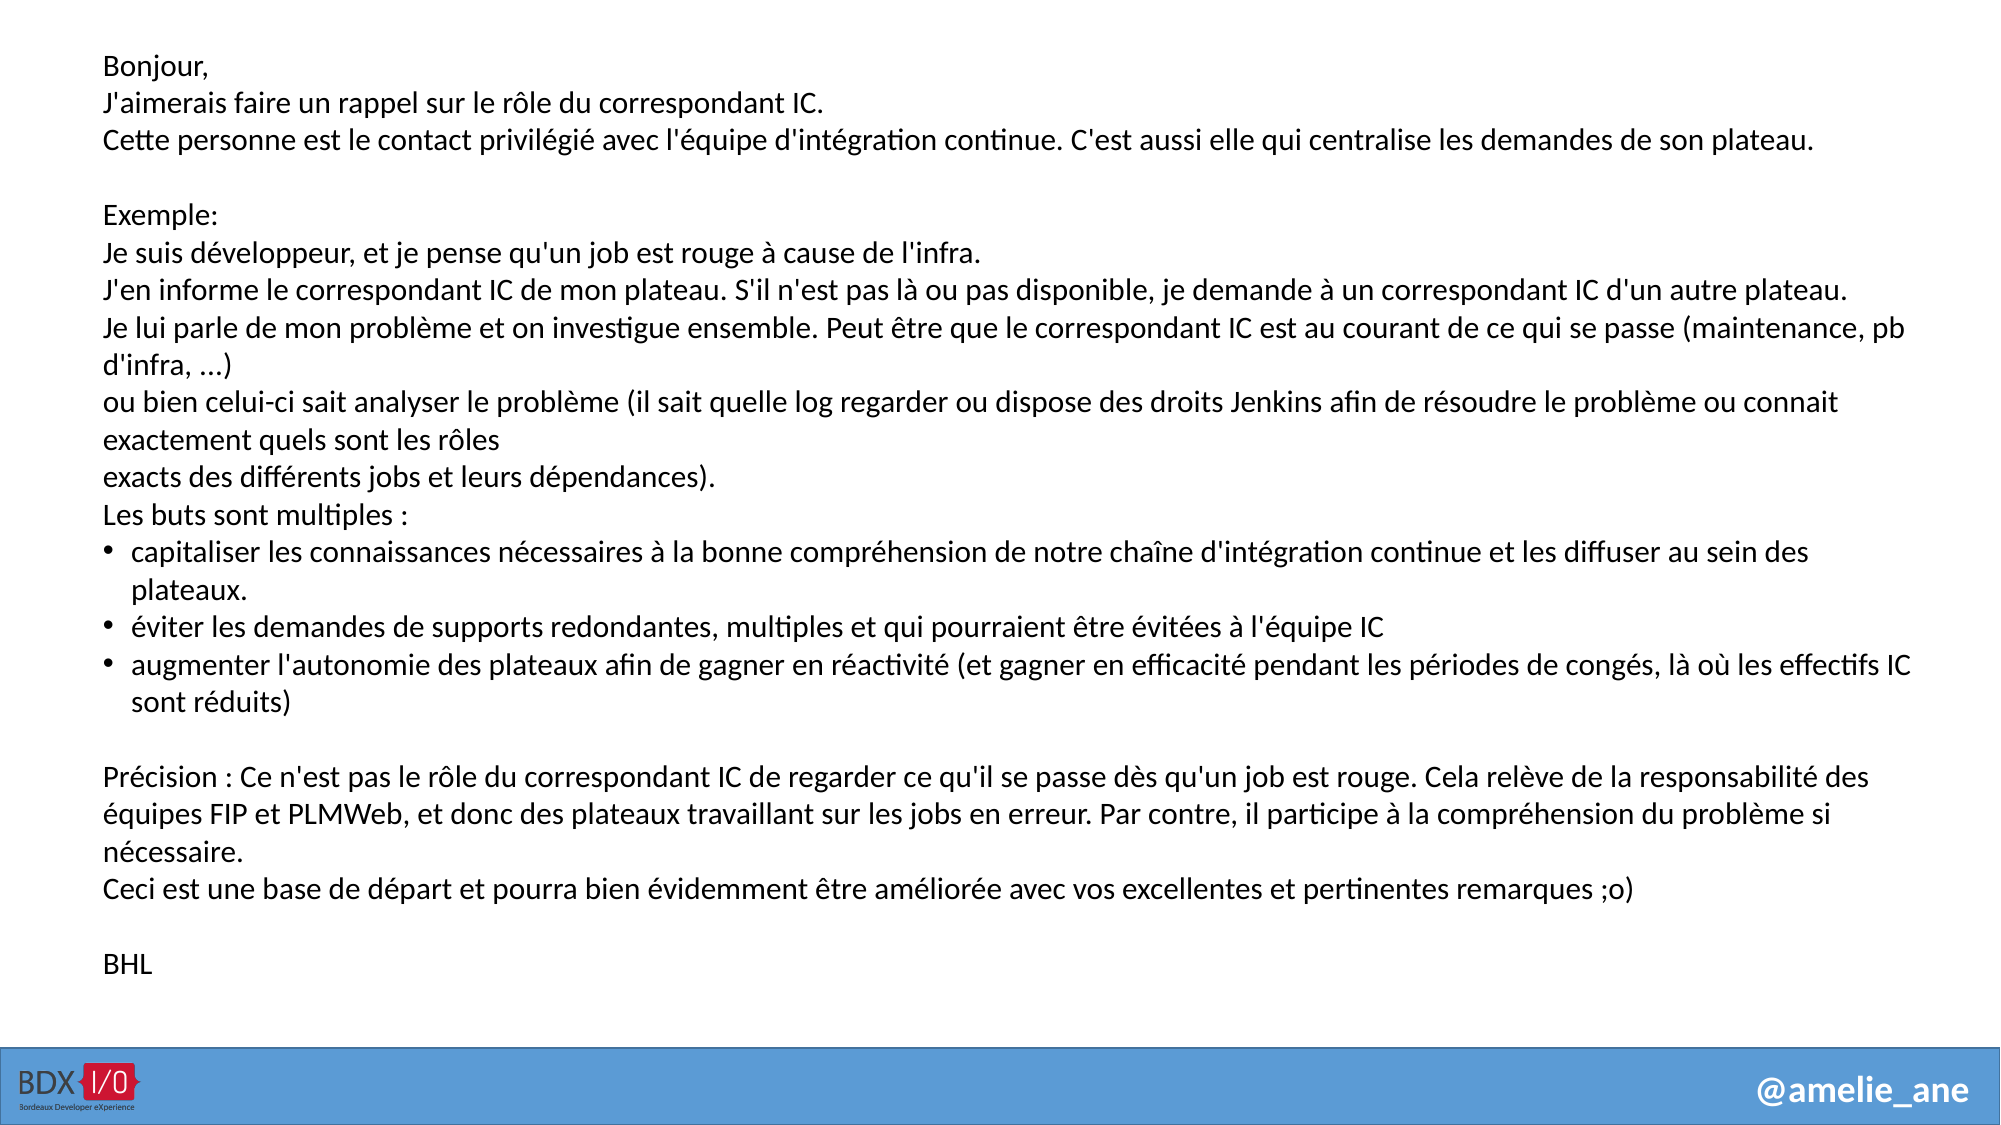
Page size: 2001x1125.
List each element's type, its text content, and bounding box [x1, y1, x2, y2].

text_box Bonjour, J'aimerais faire un rappel sur le rôle du correspondant IC. Cette personne est le contact privilégié avec l'équipe d'intégration continue. C'est aussi elle qui centralise les demandes de son plateau. Exemple: Je suis développeur, et je pense qu'un job est rouge à cause de l'infra. J'en informe le correspondant IC de mon plateau. S'il n'est pas là ou pas disponible, je demande à un correspondant IC d'un autre plateau. Je lui parle de mon problème et on investigue ensemble. Peut être que le correspondant IC est au courant de ce qui se passe (maintenance, pb d'infra, ...) ou bien celui-ci sait analyser le problème (il sait quelle log regarder ou dispose des droits Jenkins afin de résoudre le problème ou connait exactement quels sont les rôles exacts des différents jobs et leurs dépendances). Les buts sont multiples : capitaliser les connaissances nécessaires à la bonne compréhension de notre chaîne d'intégration continue et les diffuser au sein des plateaux. éviter les demandes de supports redondantes, multiples et qui pourraient être évitées à l'équipe IC augmenter l'autonomie des plateaux afin de gagner en réactivité (et gagner en efficacité pendant les périodes de congés, là où les effectifs IC sont réduits) Précision : Ce n'est pas le rôle du correspondant IC de regarder ce qu'il se passe dès qu'un job est rouge. Cela relève de la responsabilité des équipes FIP et PLMWeb, et donc des plateaux travaillant sur les jobs en erreur. Par contre, il participe à la compréhension du problème si nécessaire. Ceci est une base de départ et pourra bien évidemment être améliorée avec vos excellentes et pertinentes remarques ;o) BHL [88, 0, 1941, 989]
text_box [0, 1048, 2000, 1125]
